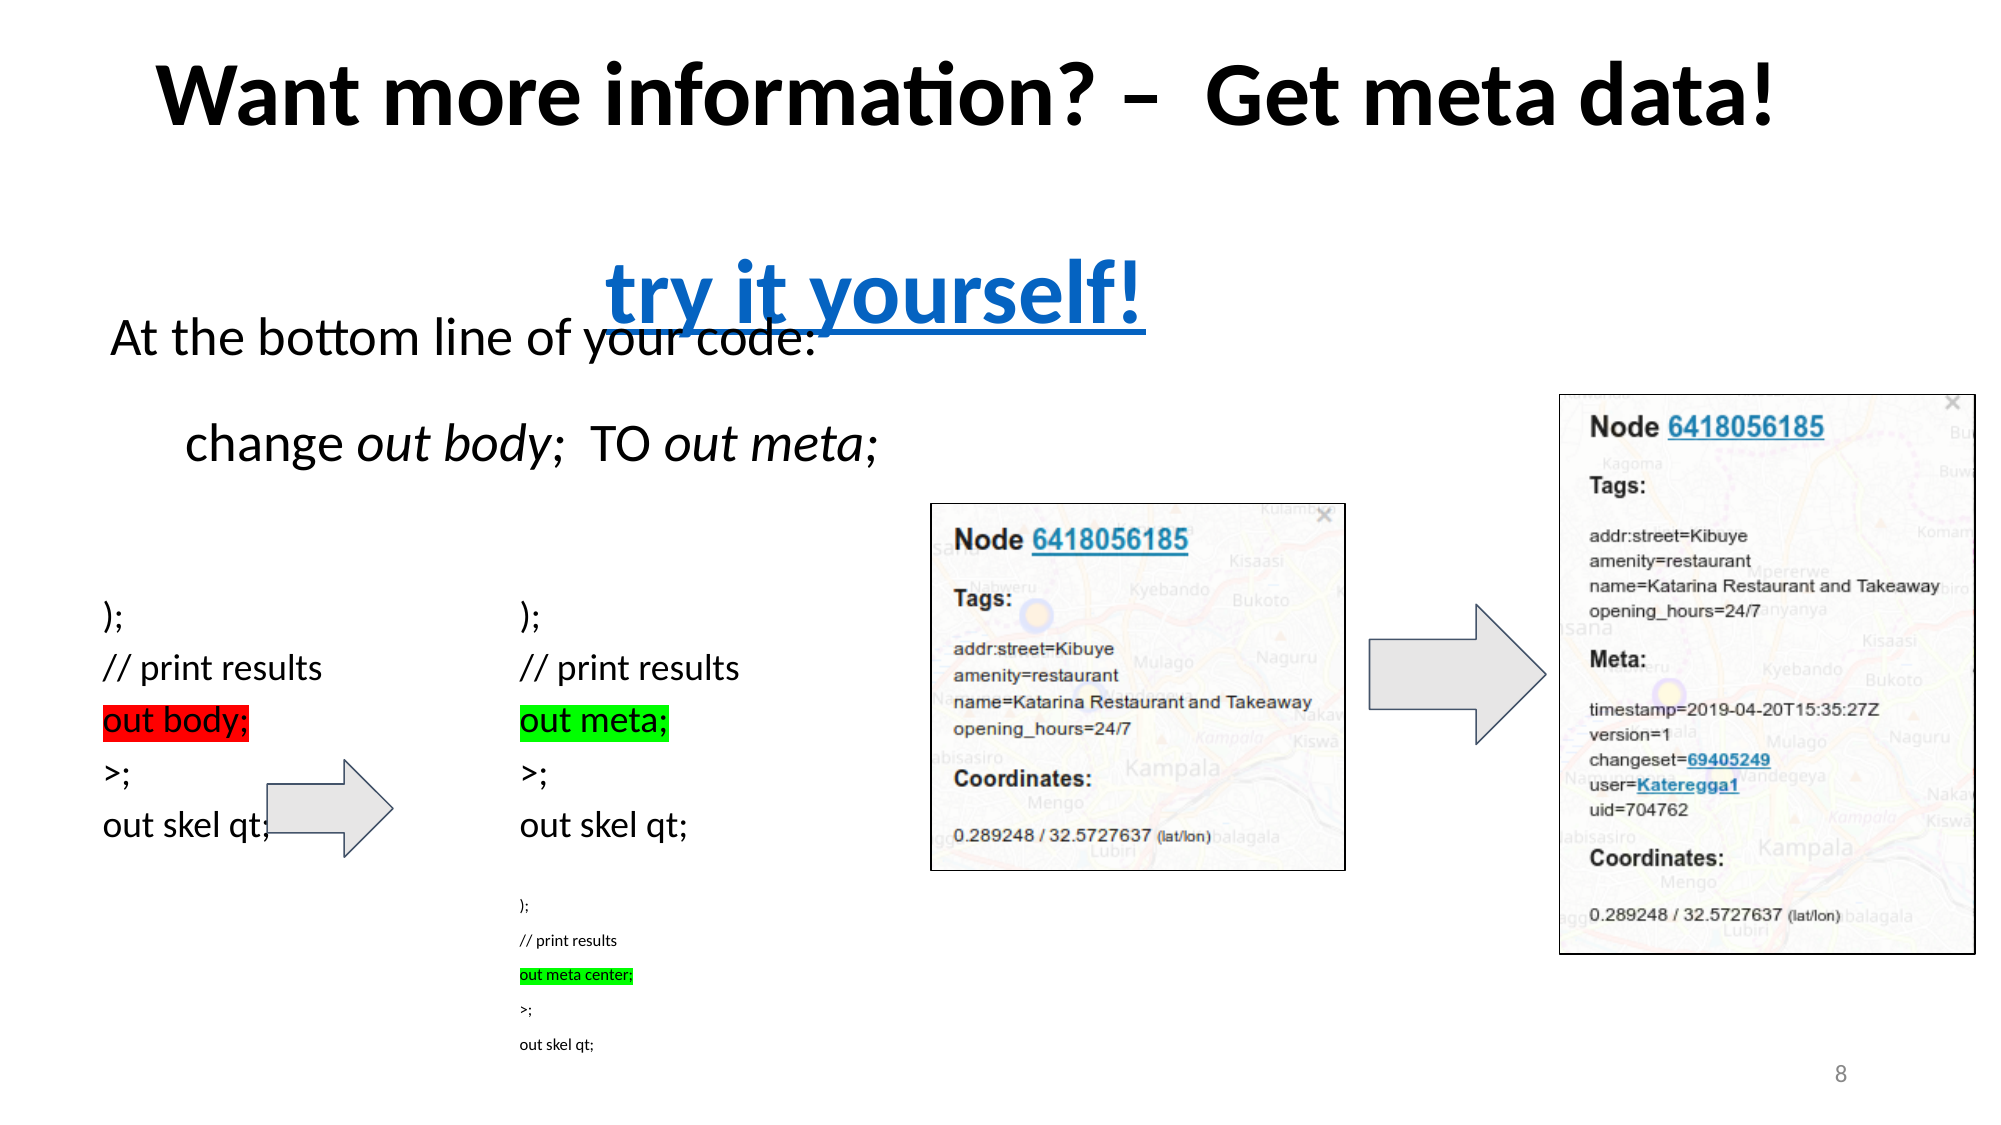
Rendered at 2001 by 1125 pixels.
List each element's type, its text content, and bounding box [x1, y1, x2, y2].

text_box ); // print results out meta center; >; out skel qt; [504, 885, 997, 1090]
list At the bottom line of your code: change out body; TO out meta; [81, 274, 982, 628]
slide_number ‹#› [1412, 1042, 1863, 1103]
text_box [267, 759, 394, 858]
text_box ); // print results out body; >; out skel qt; [87, 588, 504, 1081]
title Want more information? – Get meta data! try it yourself! [140, 41, 1950, 350]
picture [931, 503, 1345, 870]
picture [1560, 395, 1975, 954]
text_box [1369, 604, 1547, 745]
text_box ); // print results out meta; >; out skel qt; [504, 588, 997, 885]
